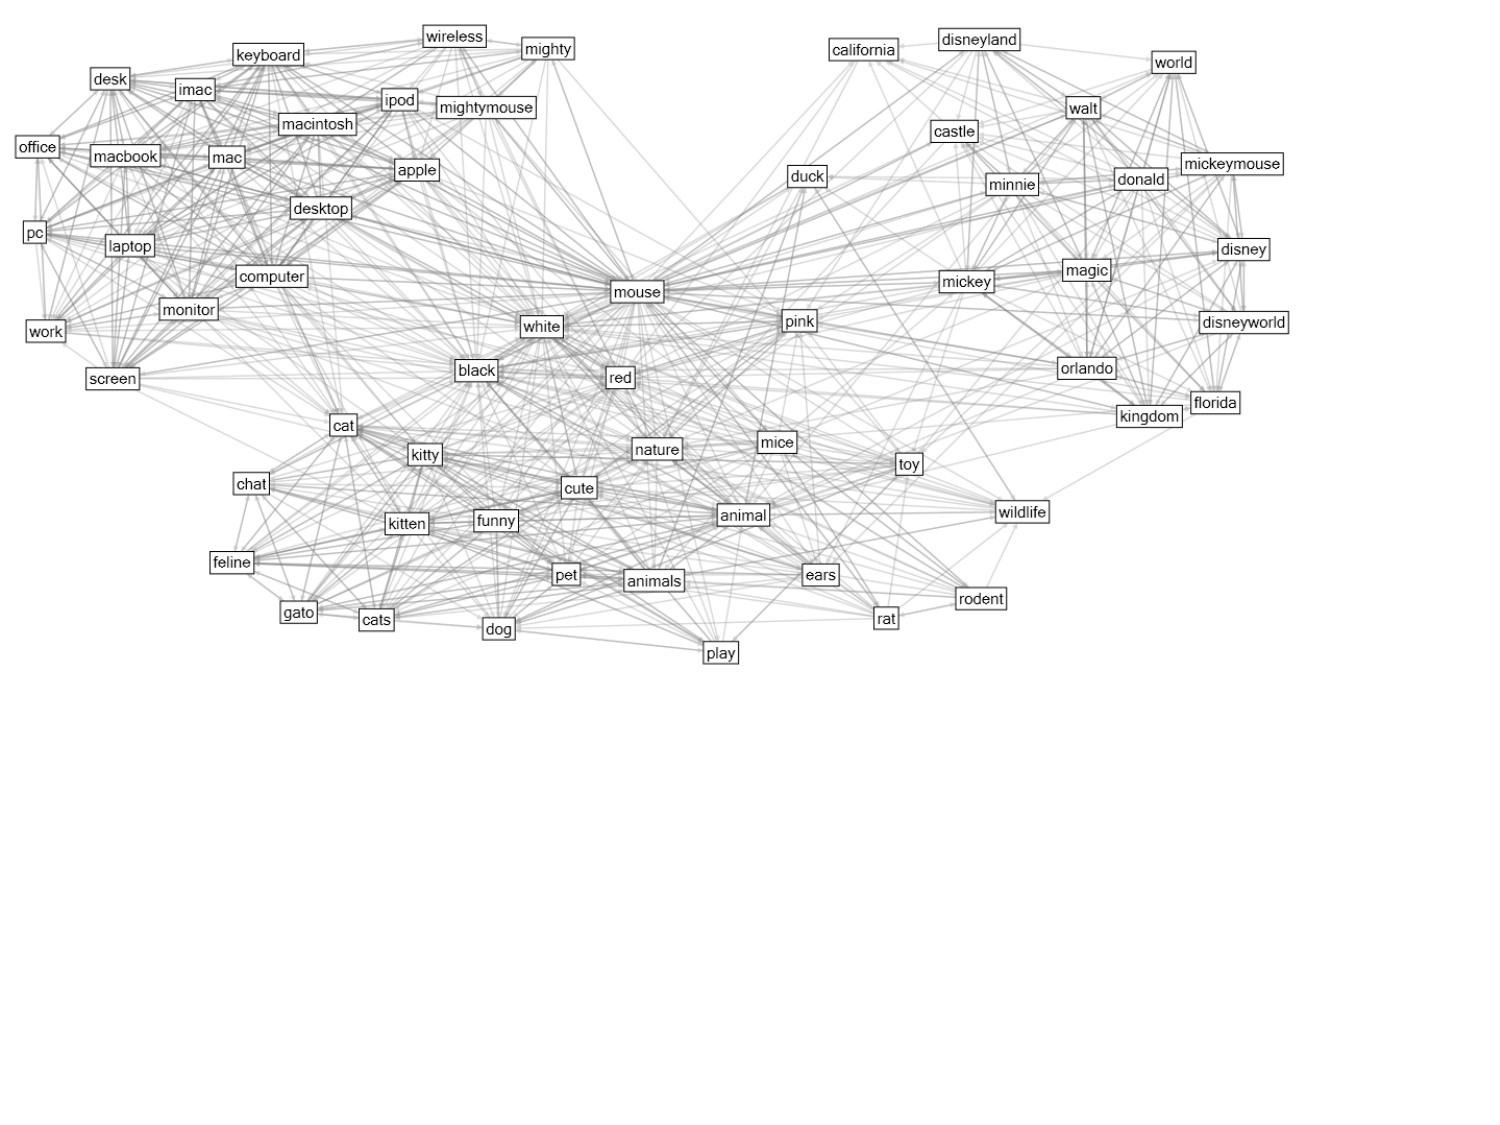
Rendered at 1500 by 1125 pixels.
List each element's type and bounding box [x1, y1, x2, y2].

picture [0, 0, 1306, 670]
